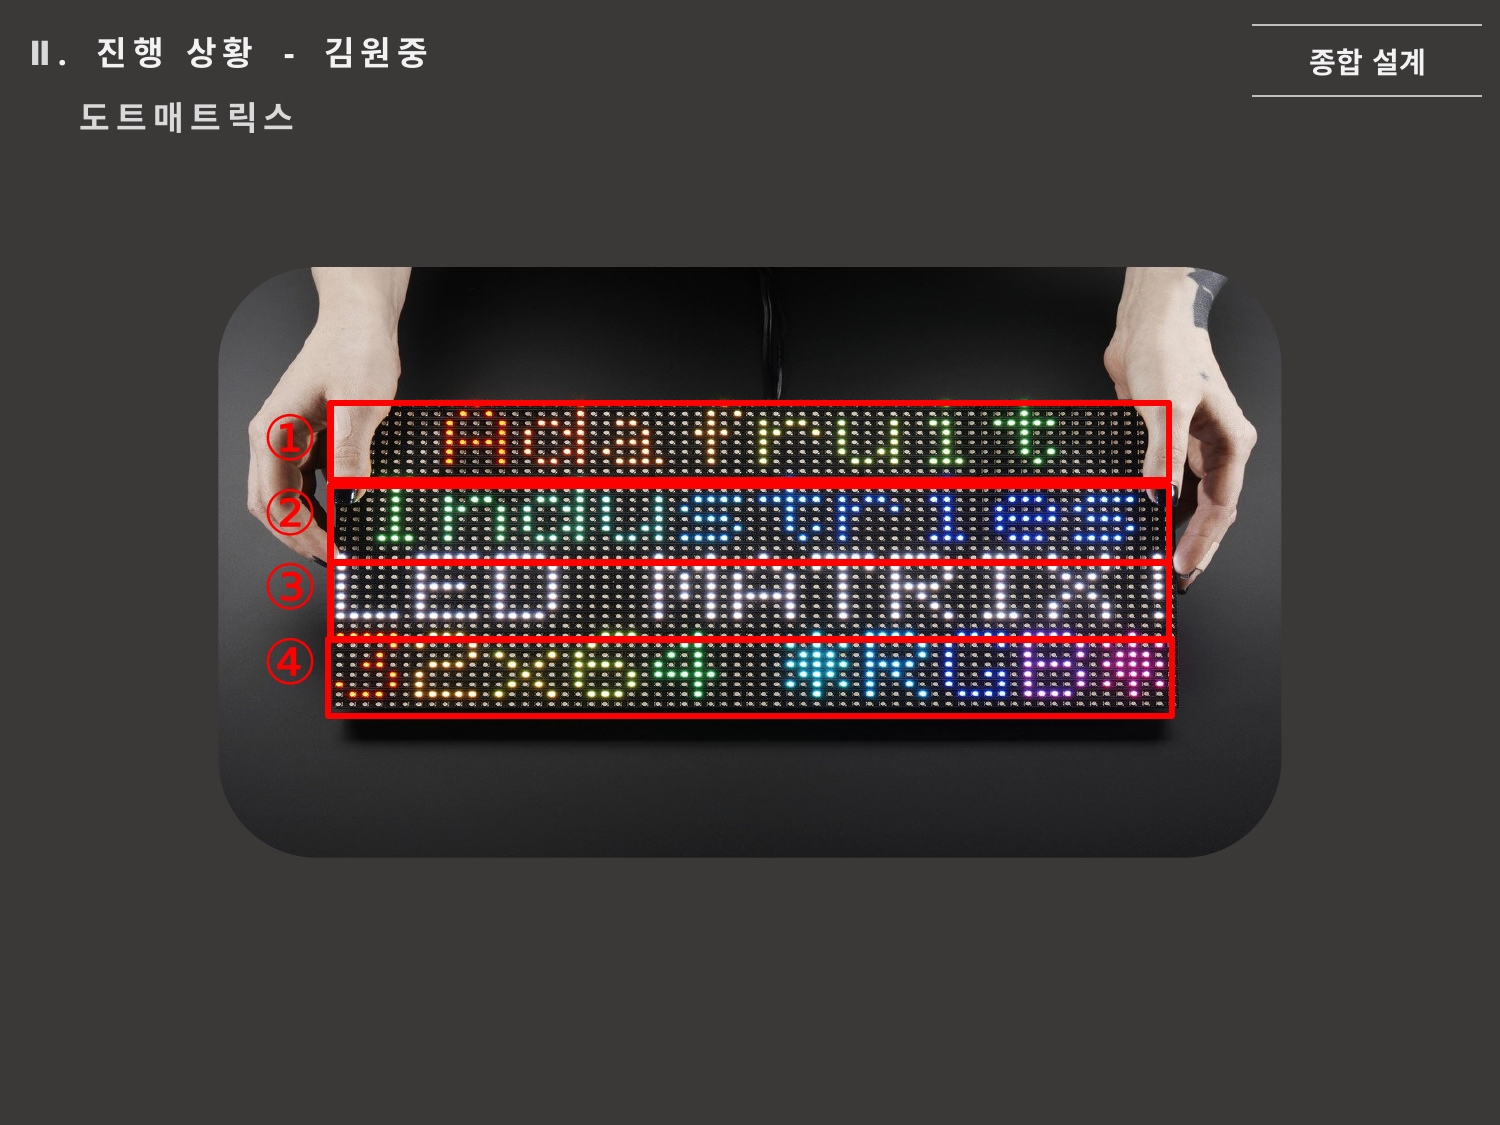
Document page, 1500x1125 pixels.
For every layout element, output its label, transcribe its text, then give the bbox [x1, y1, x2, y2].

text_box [218, 266, 1282, 858]
text_box Ⅱ. 진행 상황 - 김원중 [14, 25, 603, 80]
text_box 도트매트릭스 [64, 89, 653, 145]
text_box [1251, 0, 1483, 97]
